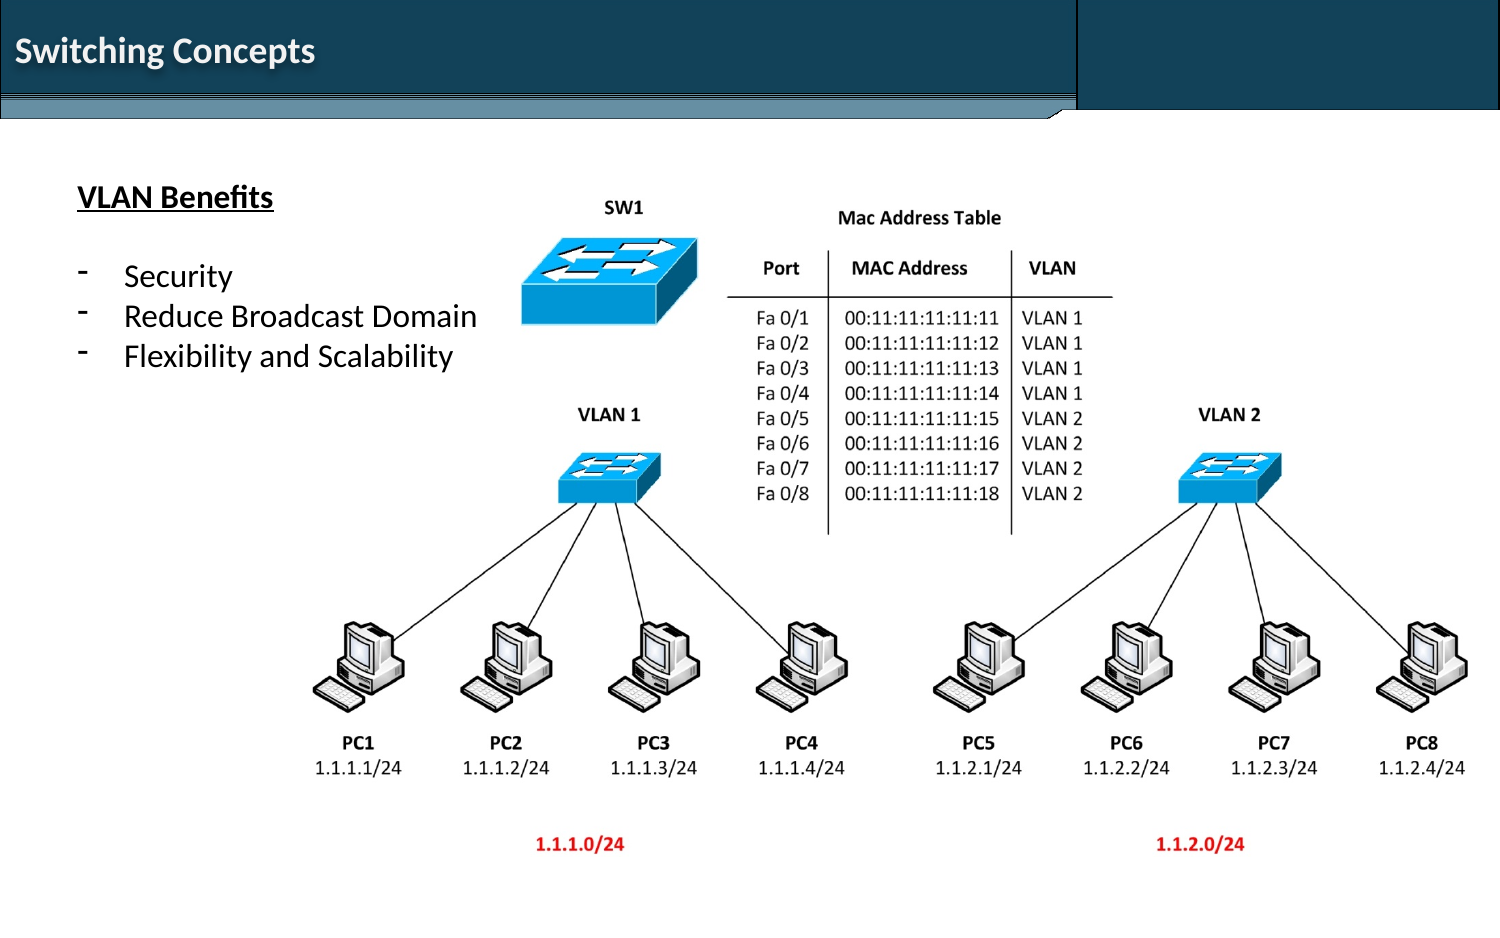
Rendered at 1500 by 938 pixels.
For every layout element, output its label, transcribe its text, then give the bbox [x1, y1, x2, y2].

text_box VLAN Benefits Security Reduce Broadcast Domain Flexibility and Scalability [62, 167, 1059, 382]
picture [0, 0, 1500, 119]
picture [312, 192, 1469, 857]
